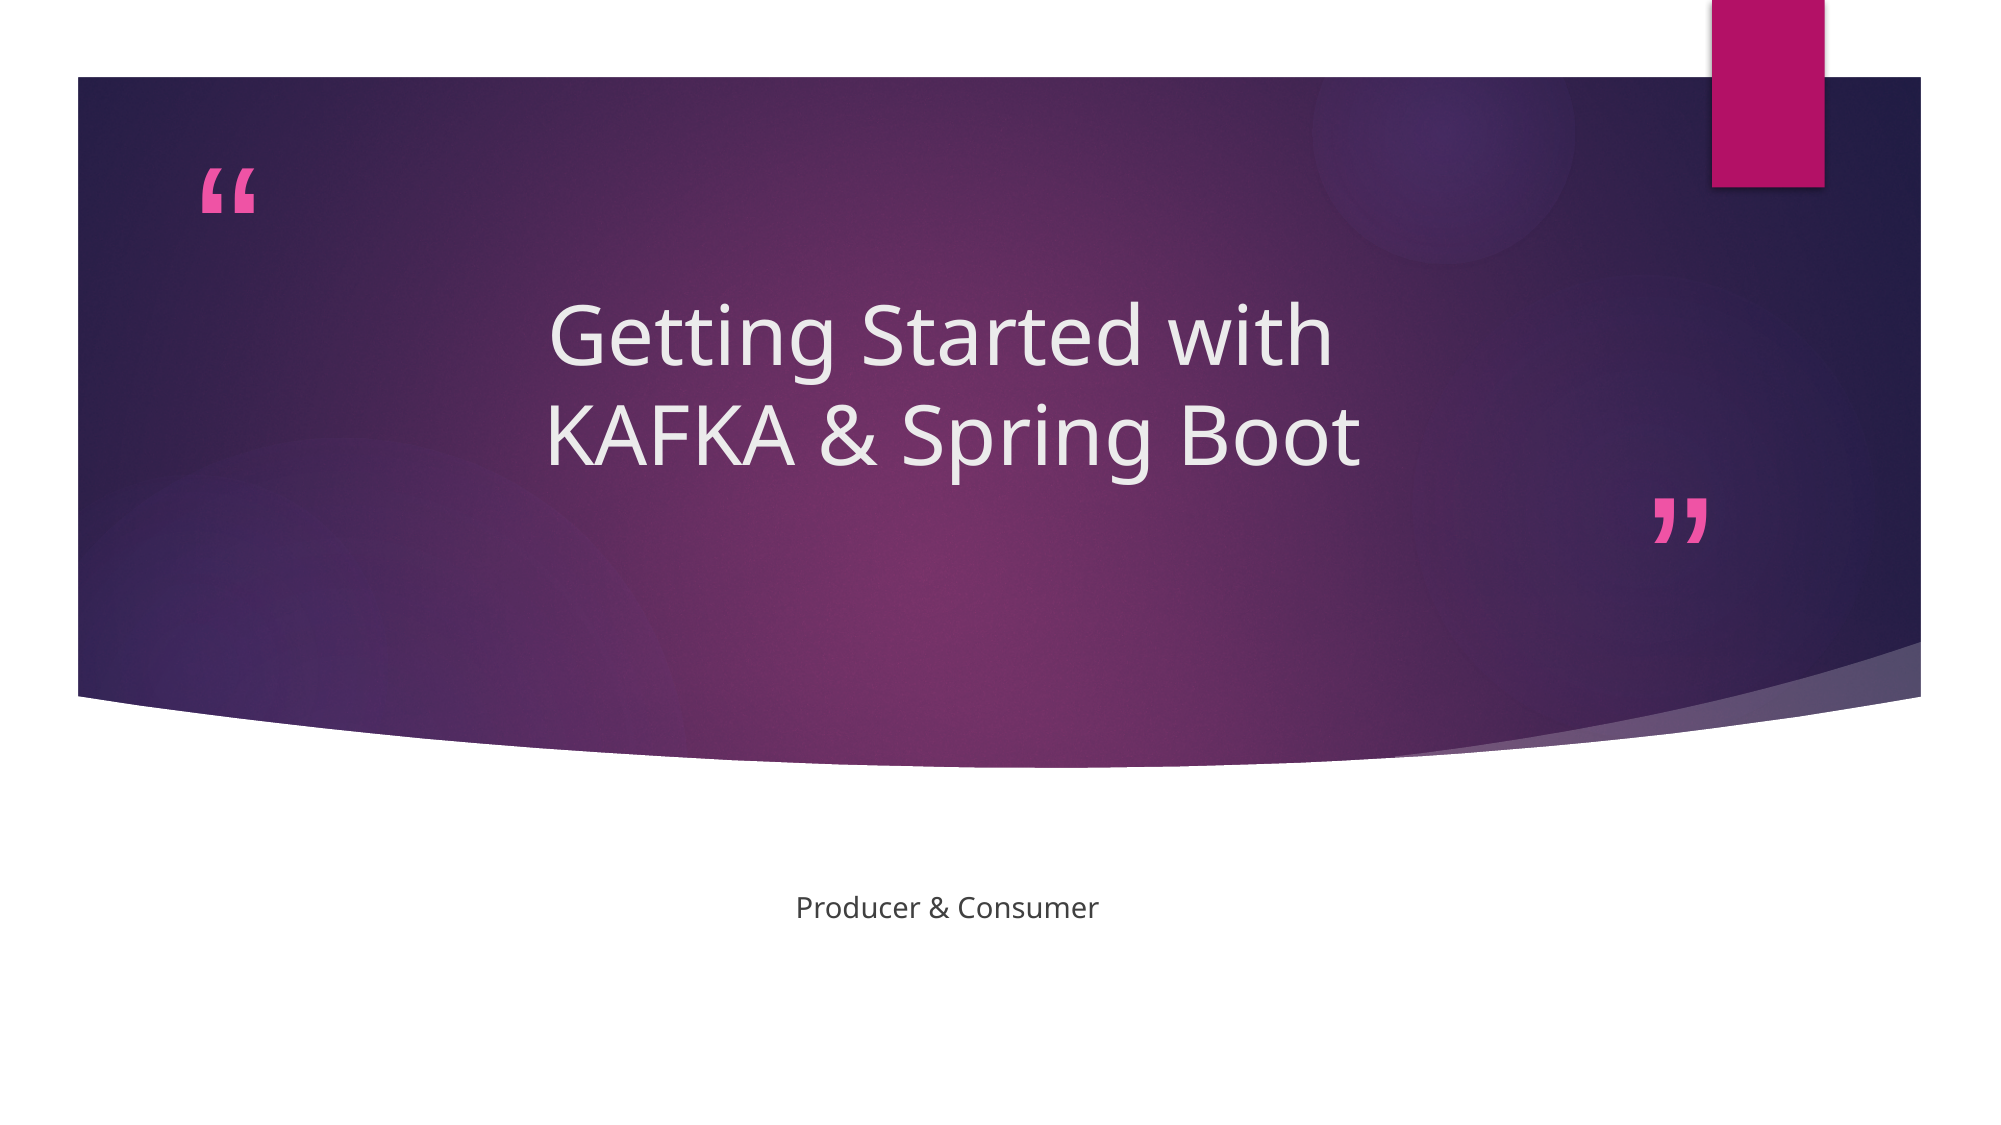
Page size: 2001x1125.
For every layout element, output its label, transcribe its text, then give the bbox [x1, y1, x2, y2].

list Producer & Consumer [189, 825, 1706, 989]
title Getting Started with KAFKA & Spring Boot [259, 161, 1647, 604]
